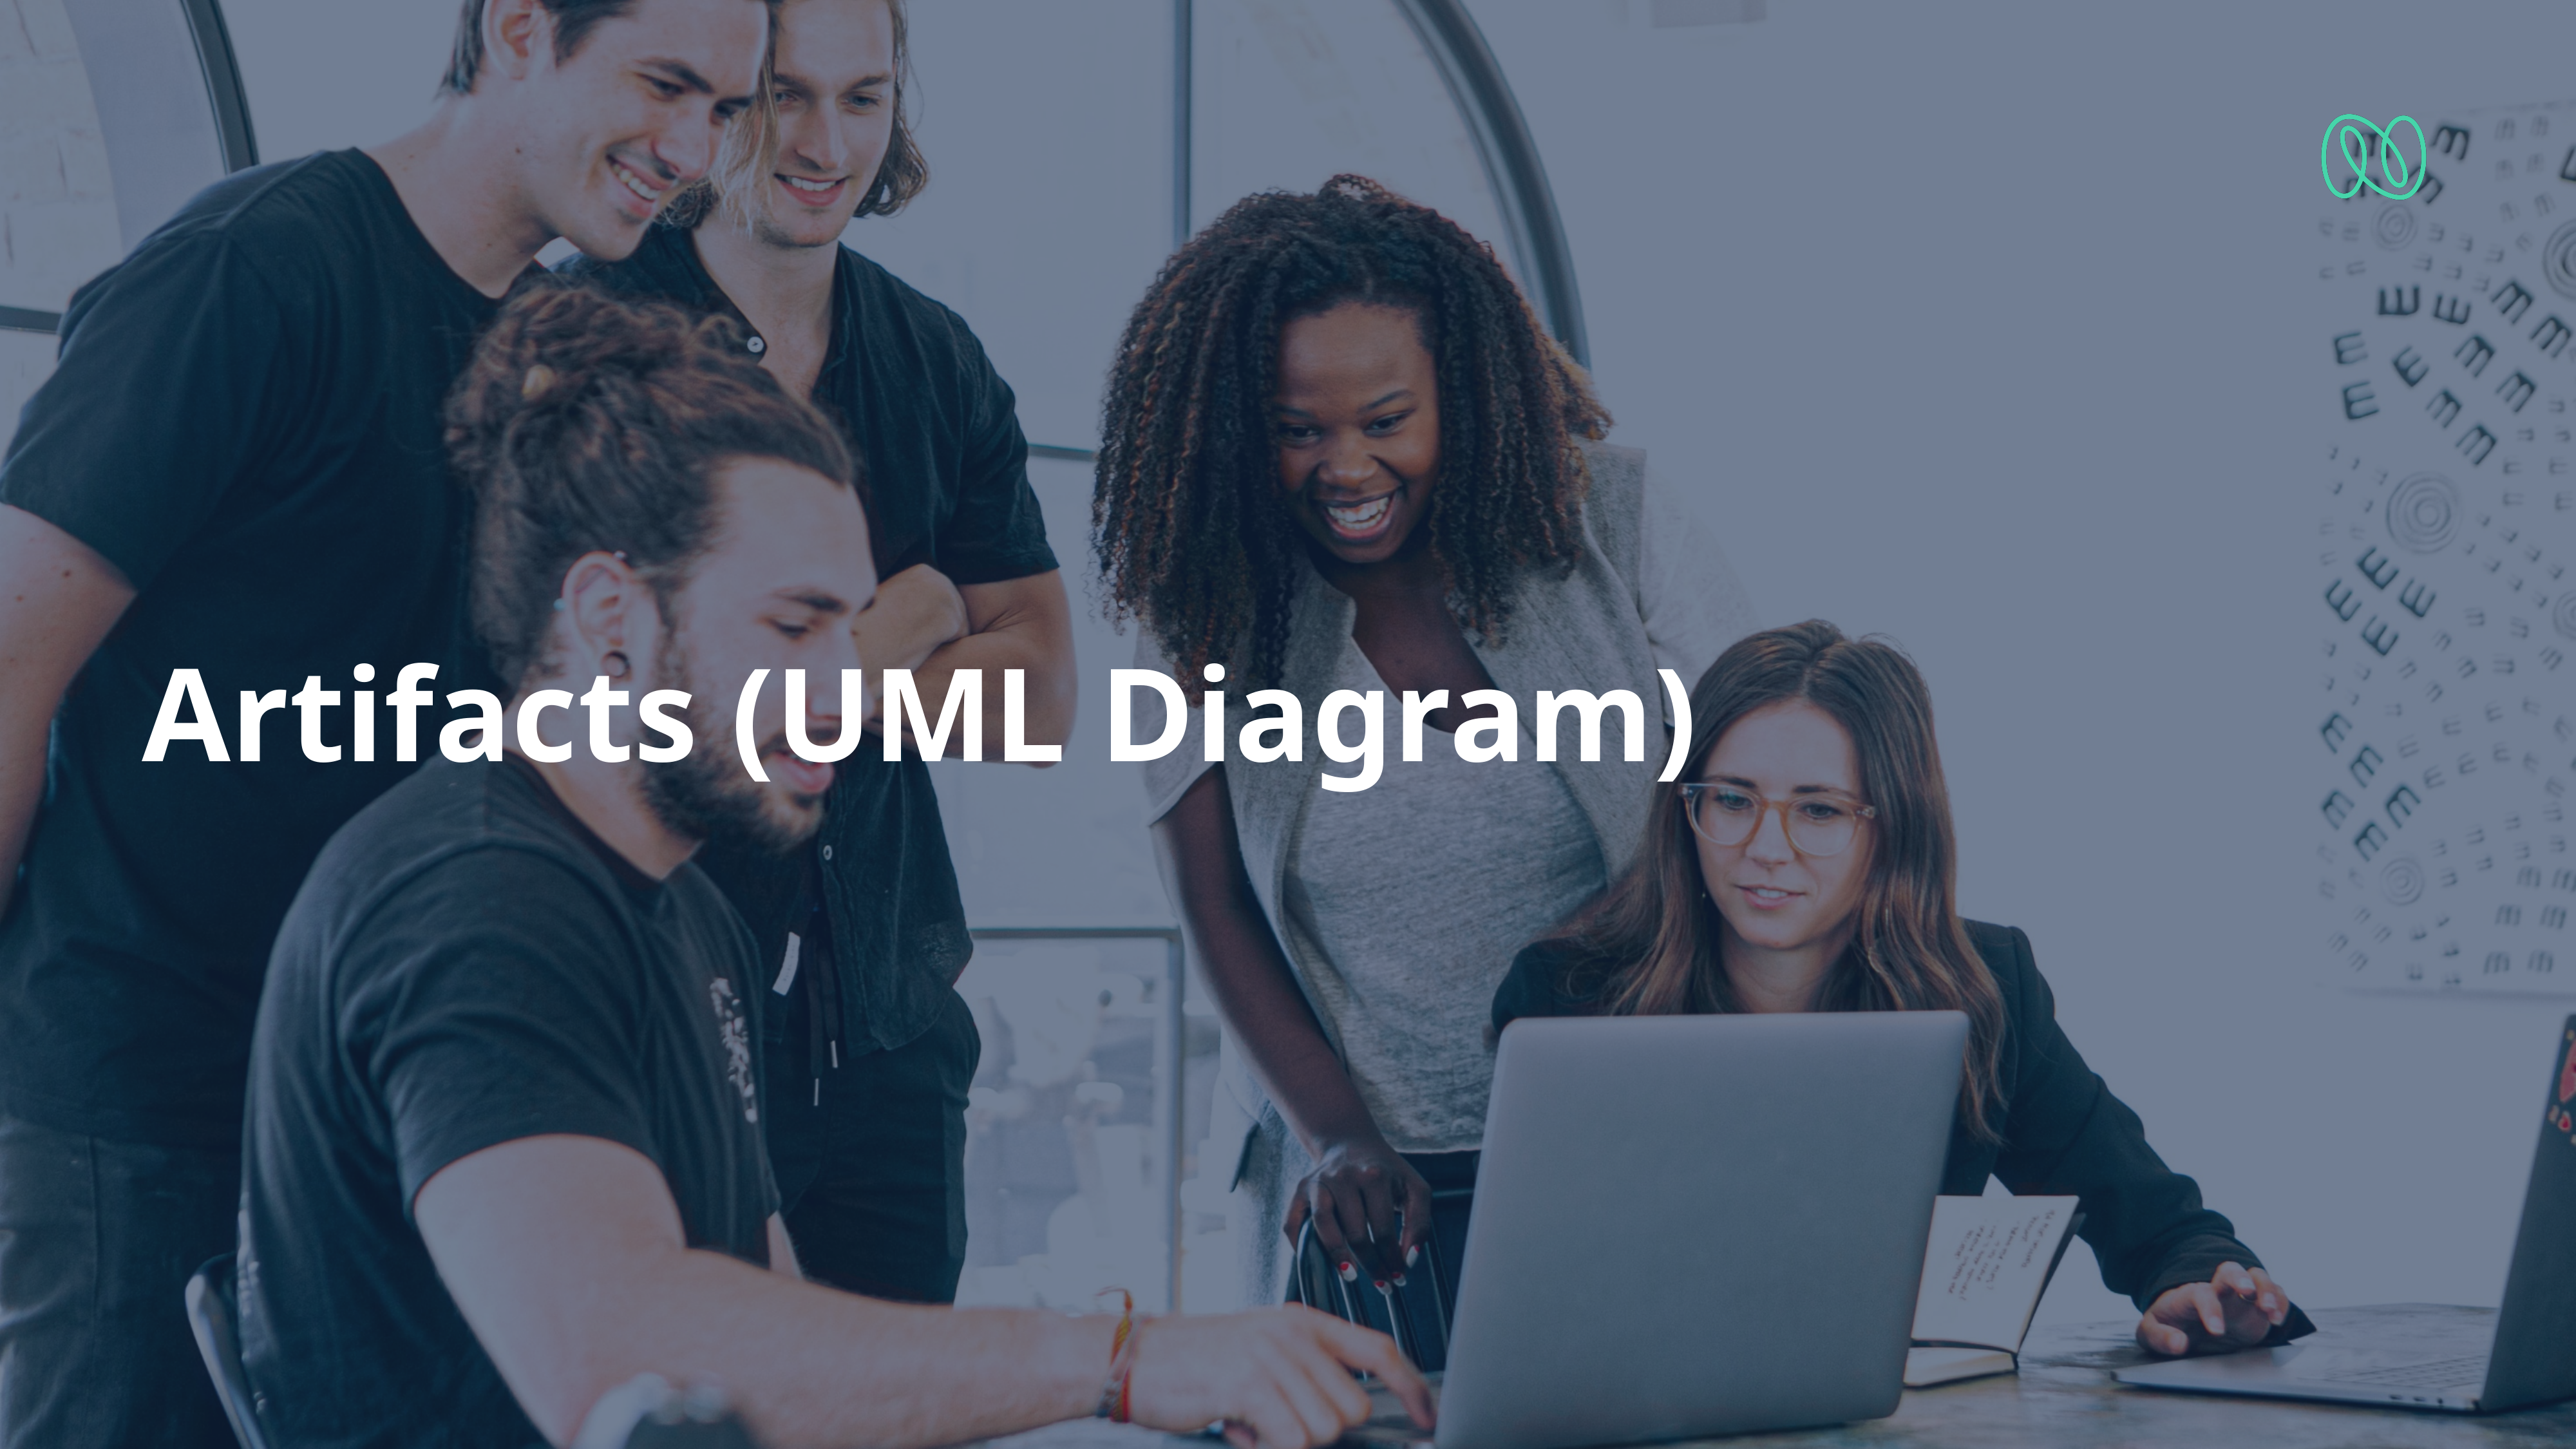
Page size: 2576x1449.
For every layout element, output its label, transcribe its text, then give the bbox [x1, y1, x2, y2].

picture [2291, 80, 2463, 232]
text_box Artifacts (UML Diagram) [122, 652, 2391, 796]
